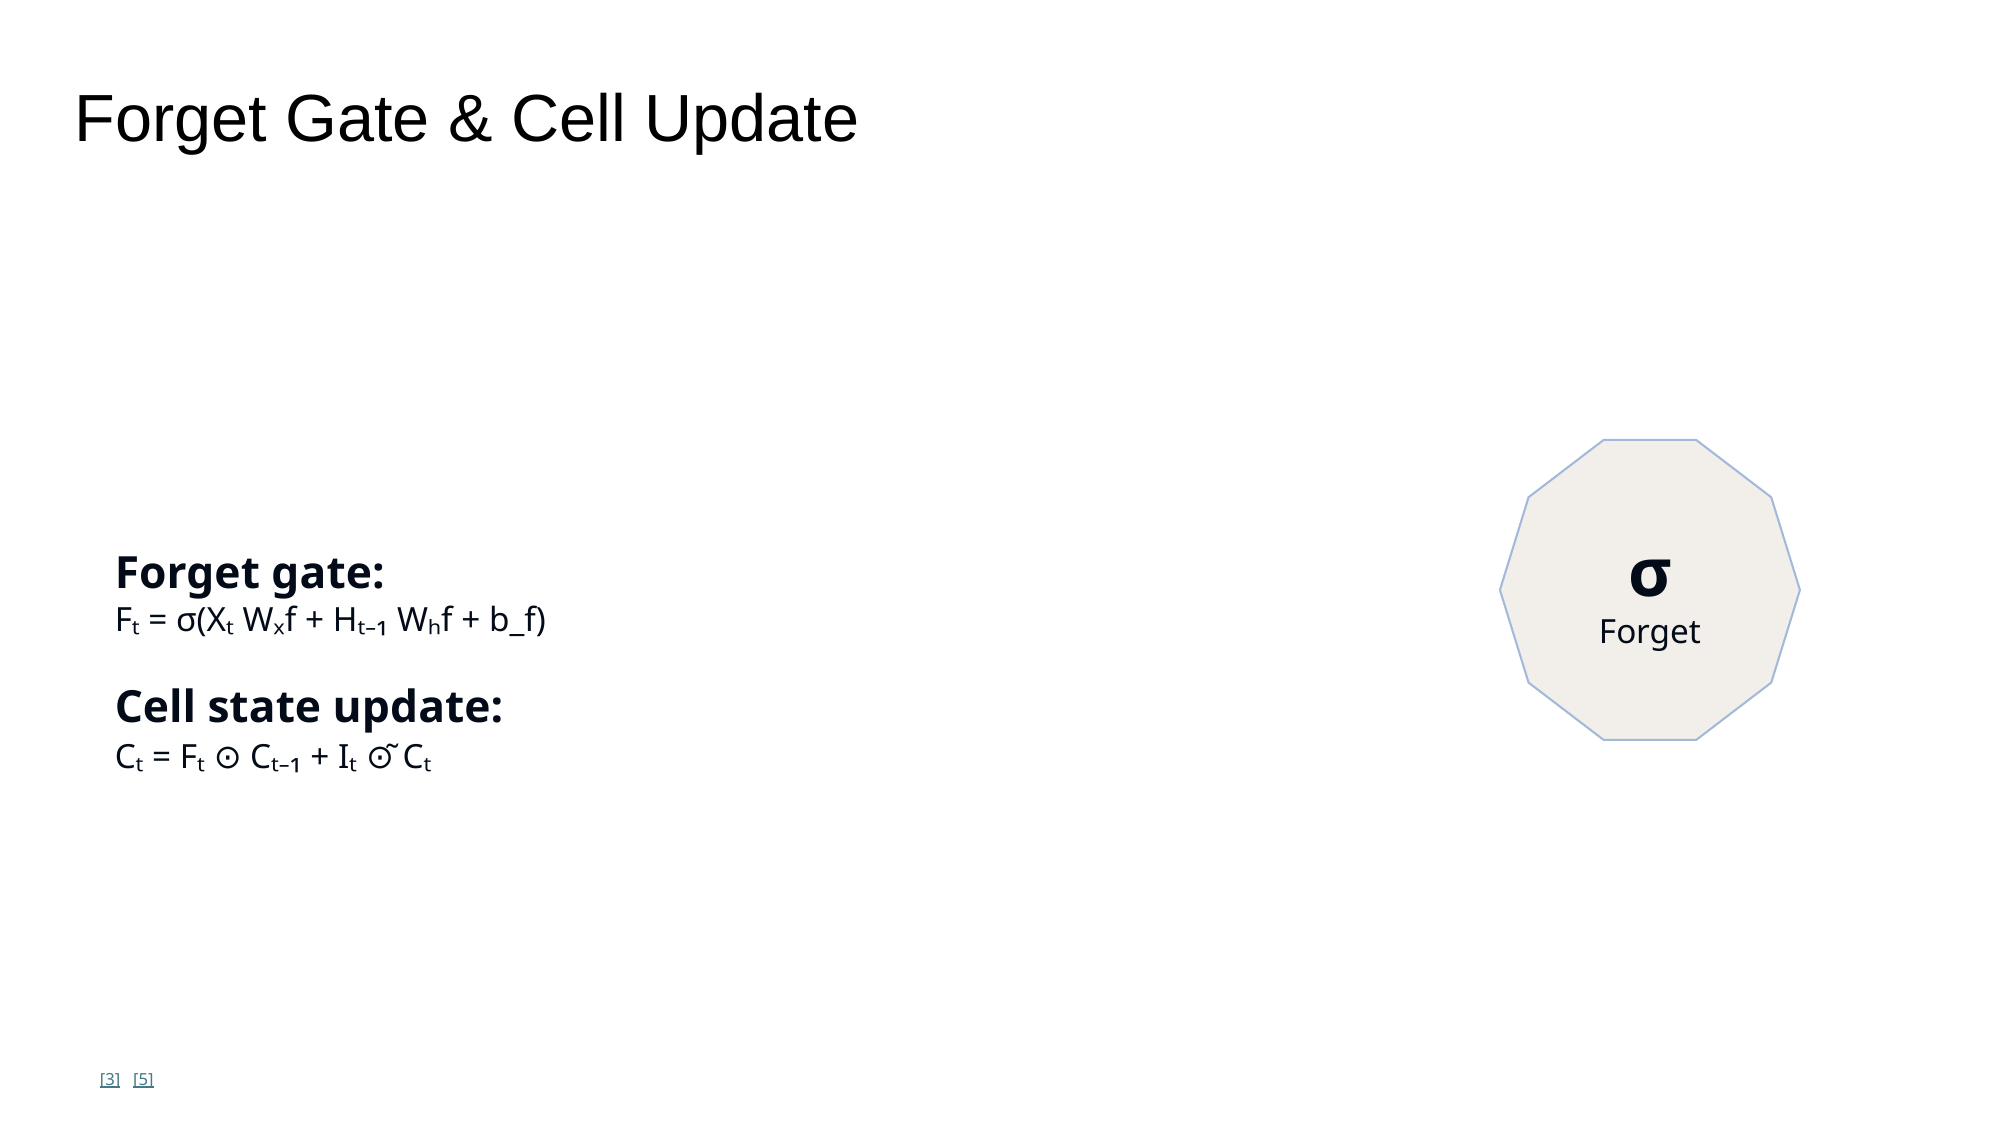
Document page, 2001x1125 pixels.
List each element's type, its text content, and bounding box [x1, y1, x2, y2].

text_box [3] [5] [99, 1055, 1900, 1105]
text_box Forget Gate & Cell Update [60, 60, 1940, 170]
text_box Forget gate: Fₜ = σ(Xₜ Wₓf + Hₜ₋₁ Wₕf + b_f) Cell state update: Cₜ = Fₜ ⊙ Cₜ₋₁ + Iₜ ⊙ ̃Cₜ [99, 299, 1160, 1020]
text_box σ Forget [1499, 439, 1800, 740]
